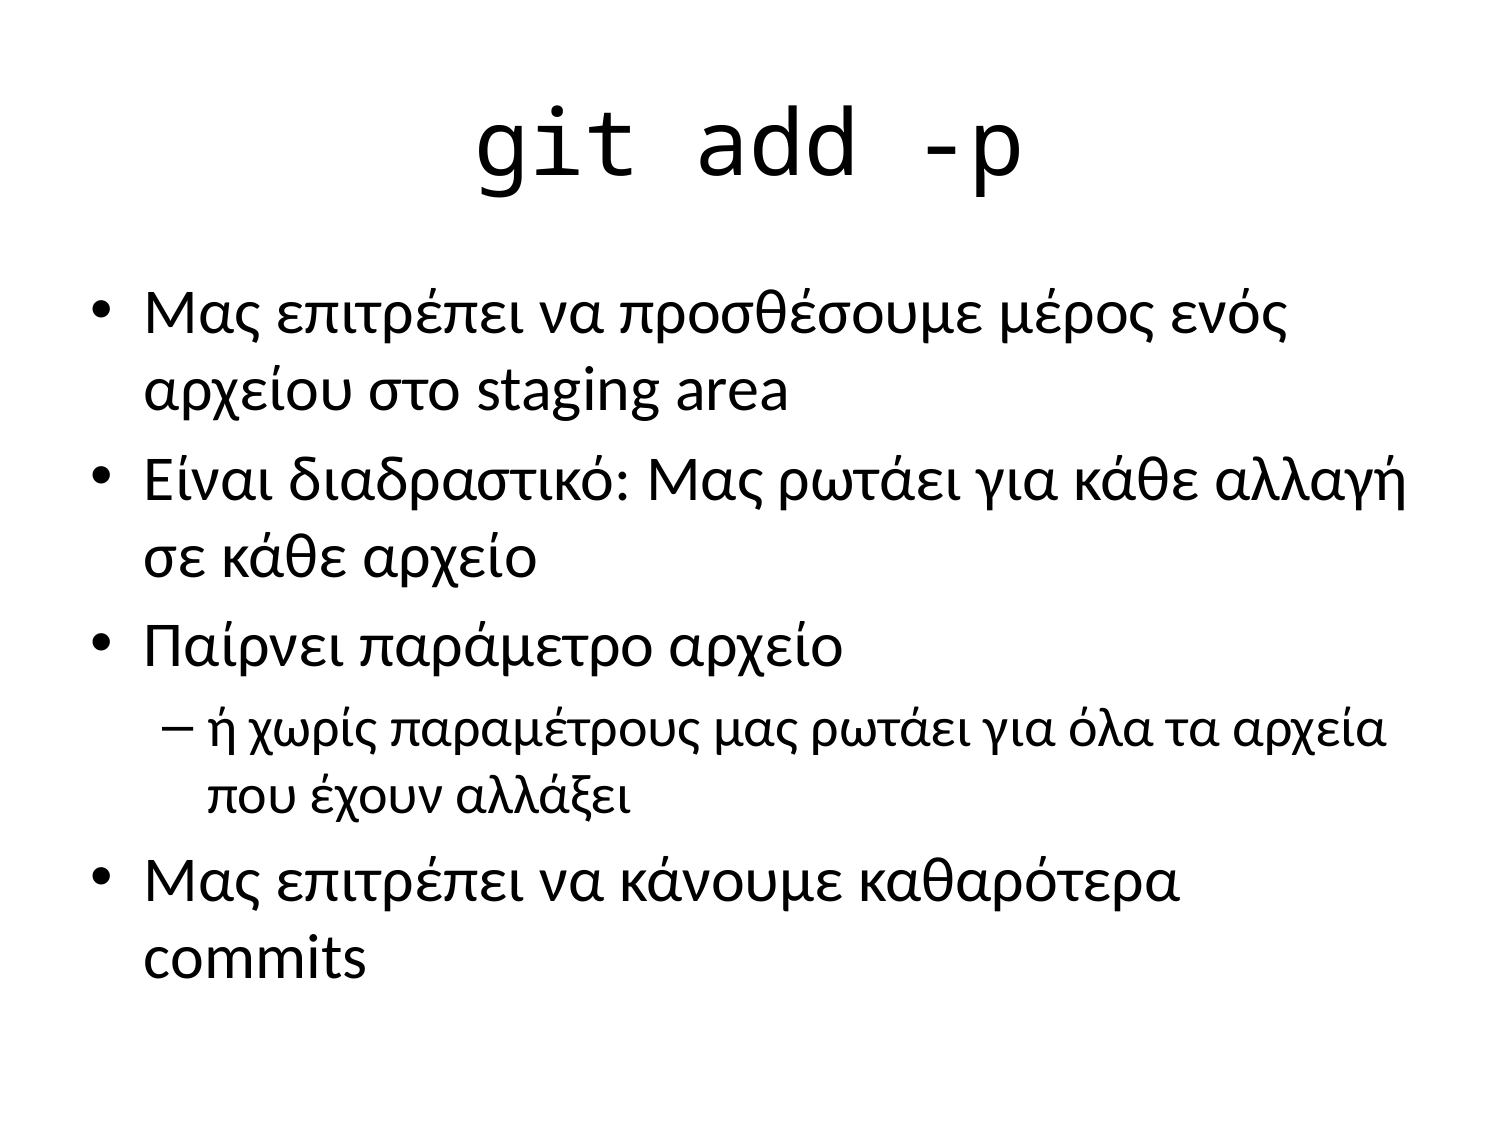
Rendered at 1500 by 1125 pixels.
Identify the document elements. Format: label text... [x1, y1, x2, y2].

title git add -p [75, 45, 1425, 233]
list Μας επιτρέπει να προσθέσουμε μέρος ενός αρχείου στο staging area Είναι διαδραστικό: Μας ρωτάει για κάθε αλλαγή σε κάθε αρχείο Παίρνει παράμετρο αρχείο ή χωρίς παραμέτρους μας ρωτάει για όλα τα αρχεία που έχουν αλλάξει Μας επιτρέπει να κάνουμε καθαρότερα commits [75, 262, 1425, 1005]
